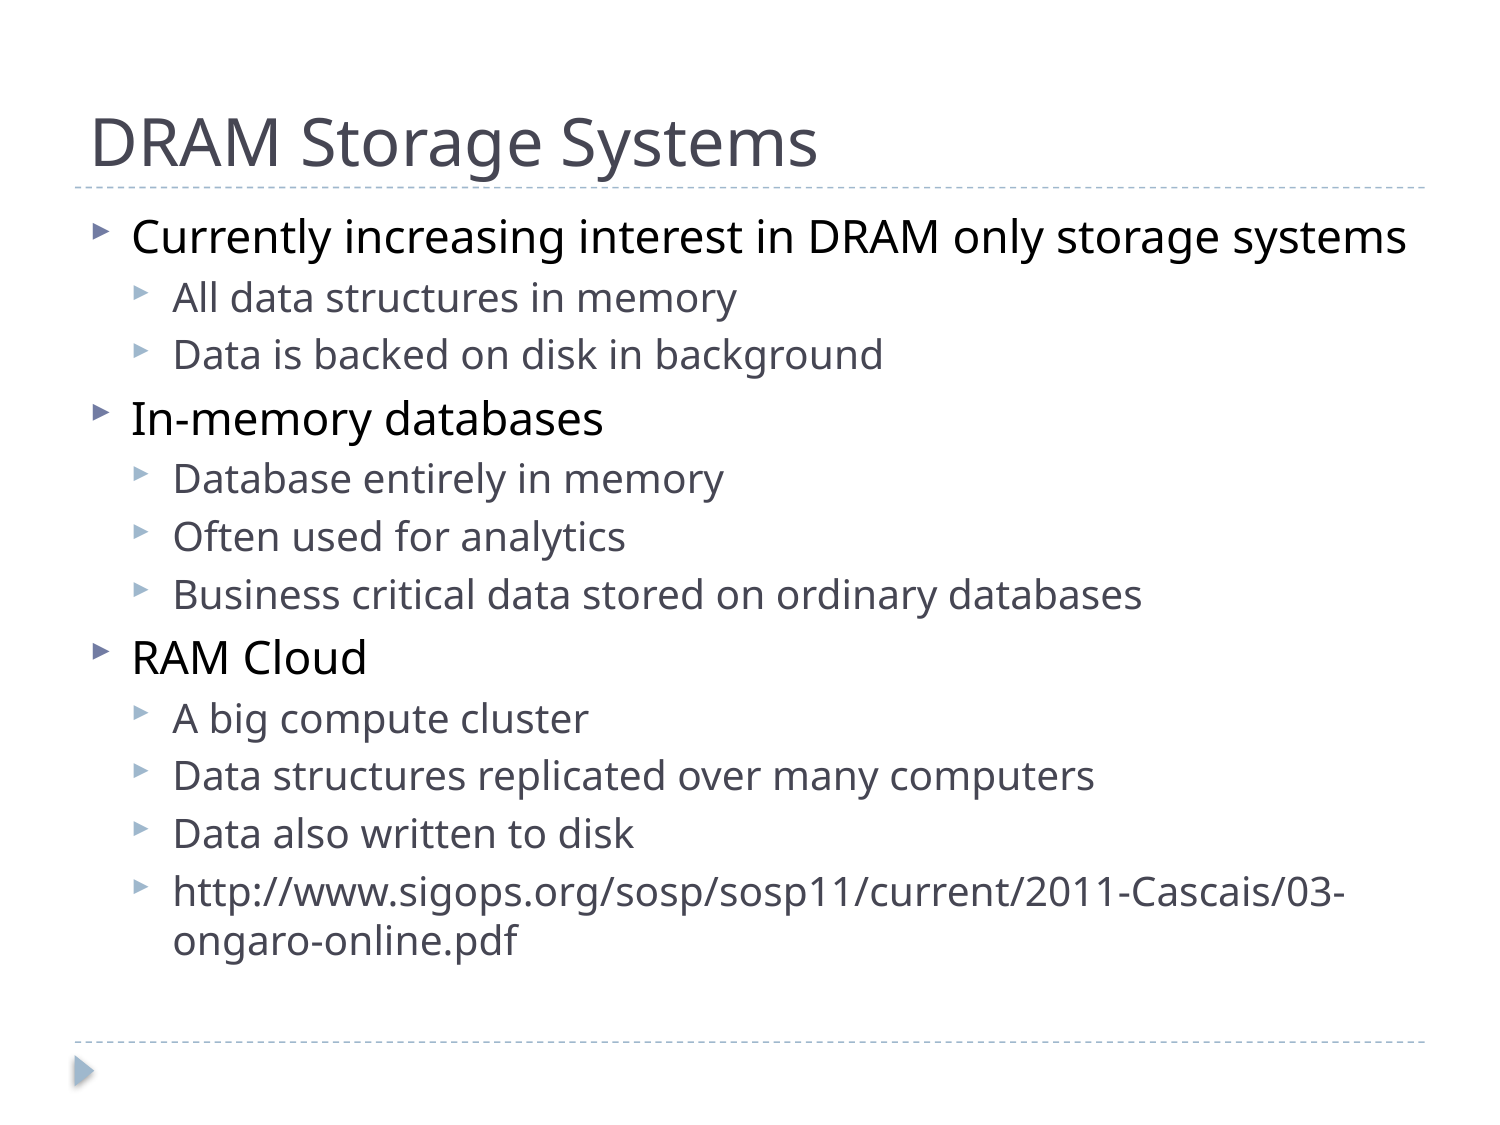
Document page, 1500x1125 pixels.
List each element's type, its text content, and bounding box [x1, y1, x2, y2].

list Currently increasing interest in DRAM only storage systems All data structures in memory Data is backed on disk in background In-memory databases Database entirely in memory Often used for analytics Business critical data stored on ordinary databases RAM Cloud A big compute cluster Data structures replicated over many computers Data also written to disk http://www.sigops.org/sosp/sosp11/current/2011-Cascais/03-ongaro-online.pdf [75, 200, 1425, 1010]
title DRAM Storage Systems [75, 24, 1425, 188]
